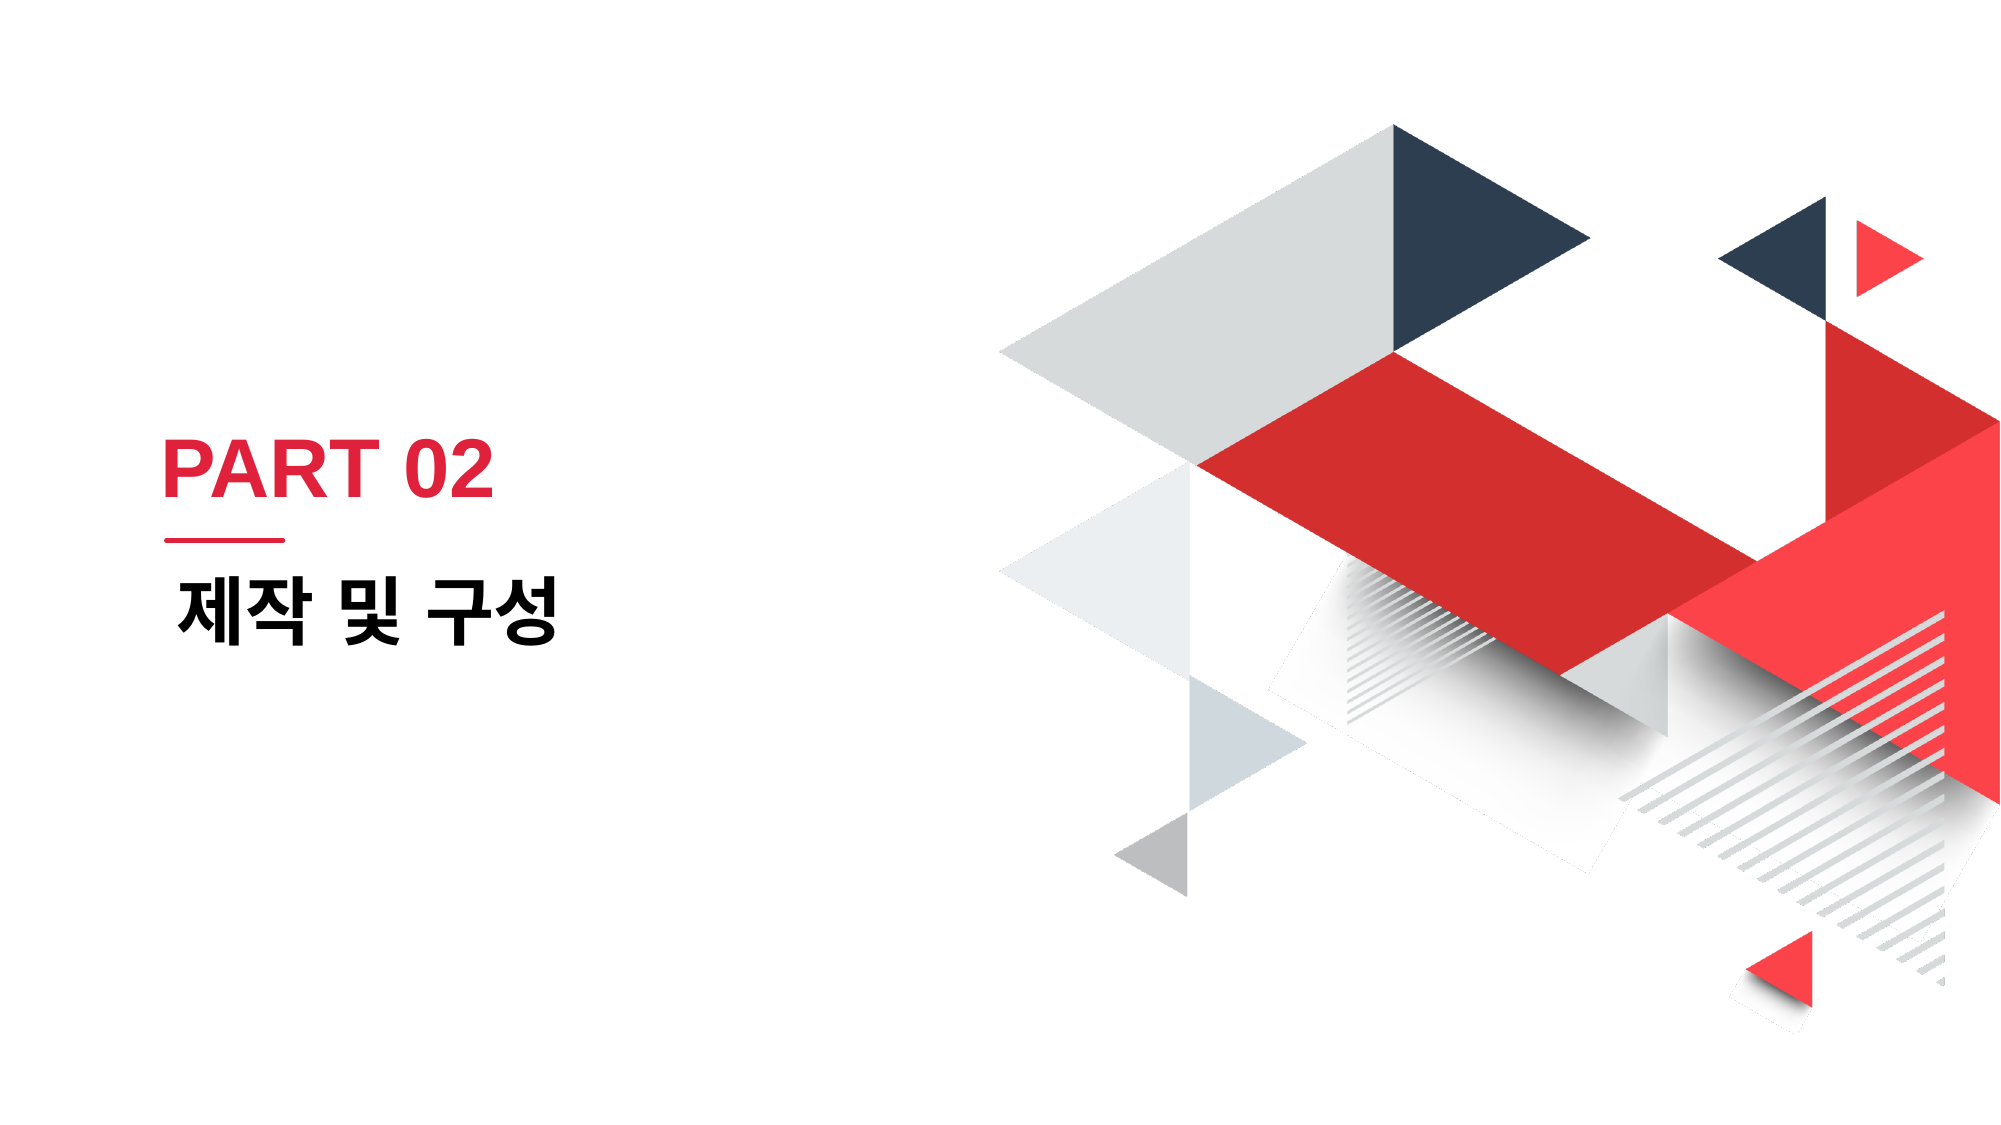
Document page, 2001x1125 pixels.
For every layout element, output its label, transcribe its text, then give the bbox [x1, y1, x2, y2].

text_box 제작 및 구성 [161, 557, 579, 663]
text_box PART 02 [145, 407, 512, 522]
picture [999, 124, 2000, 1035]
